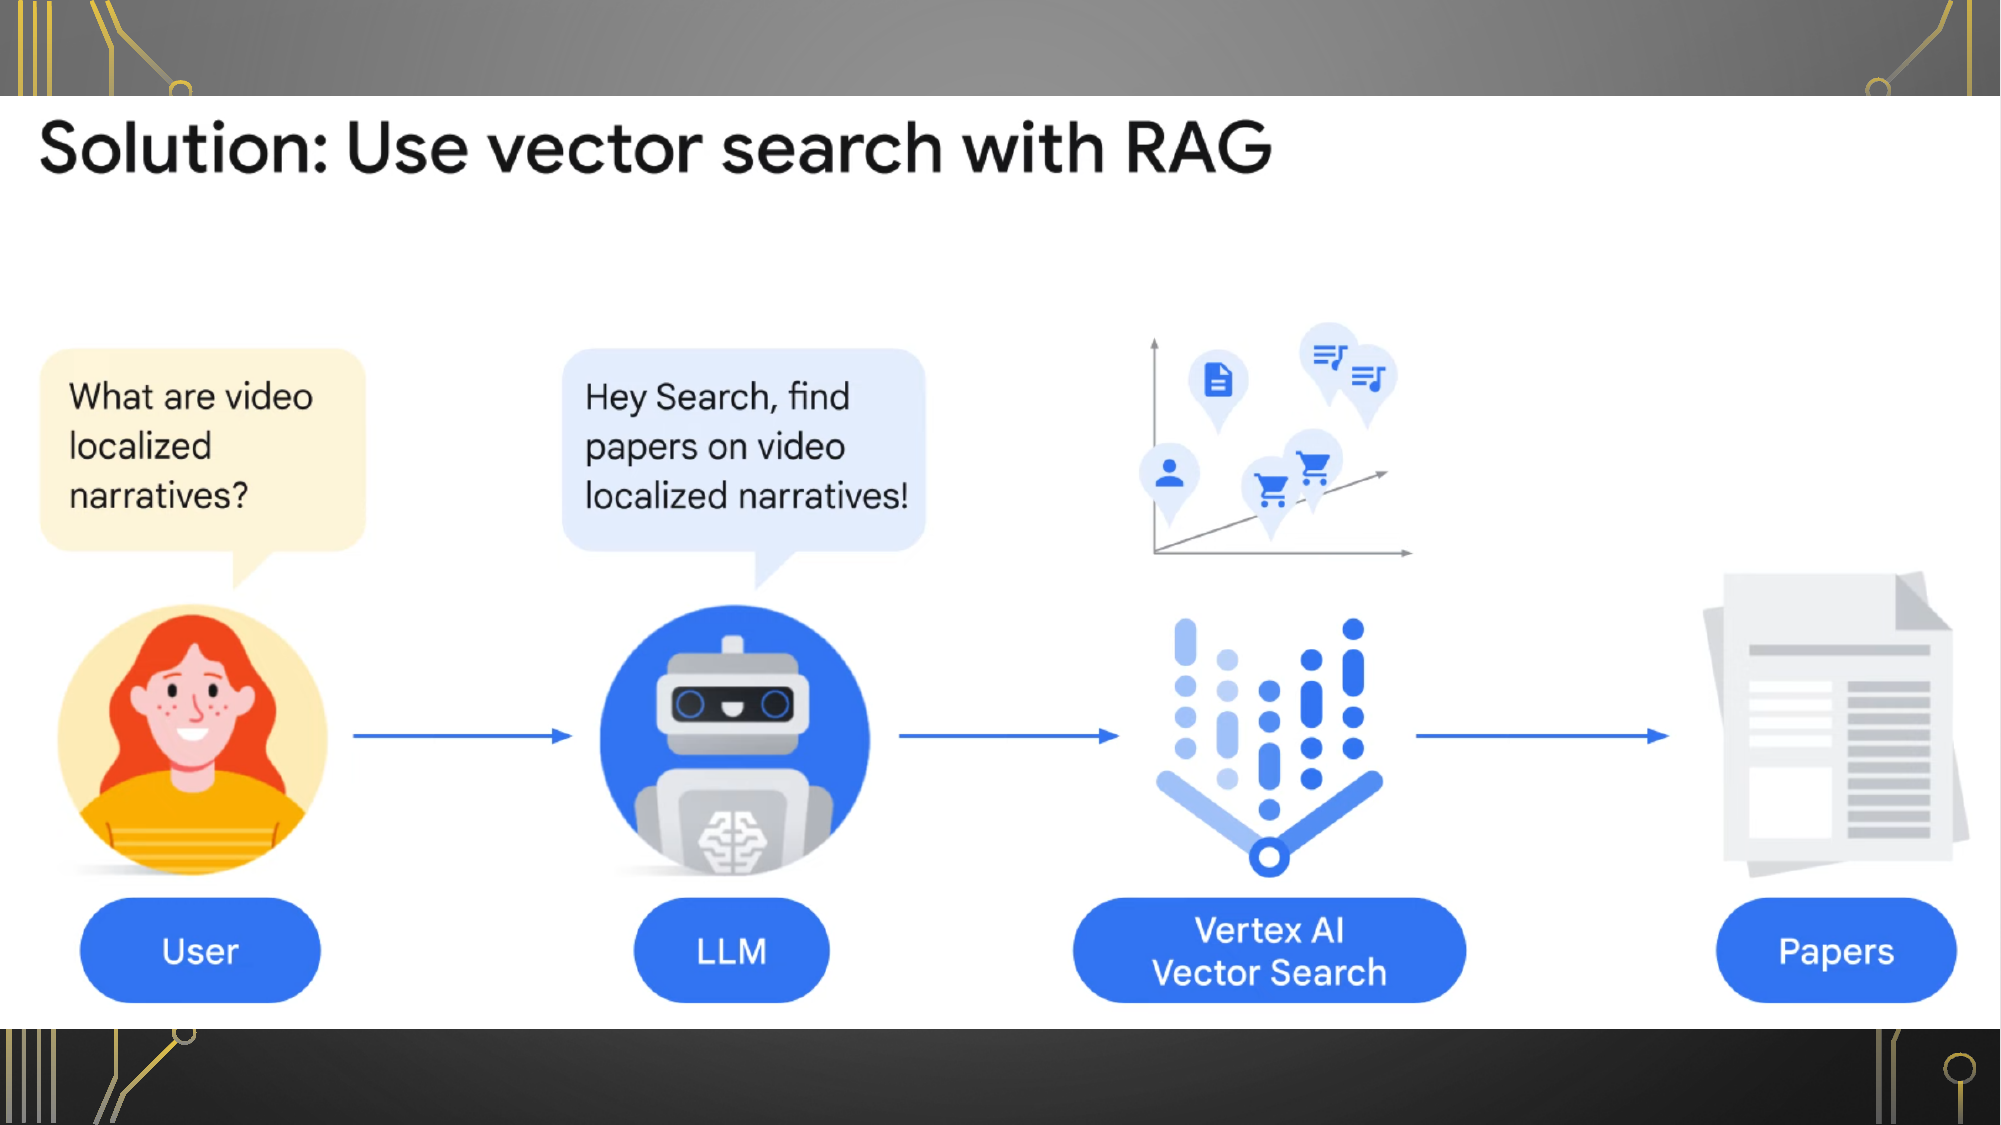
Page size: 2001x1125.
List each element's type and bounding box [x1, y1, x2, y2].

picture [0, 96, 2000, 1029]
